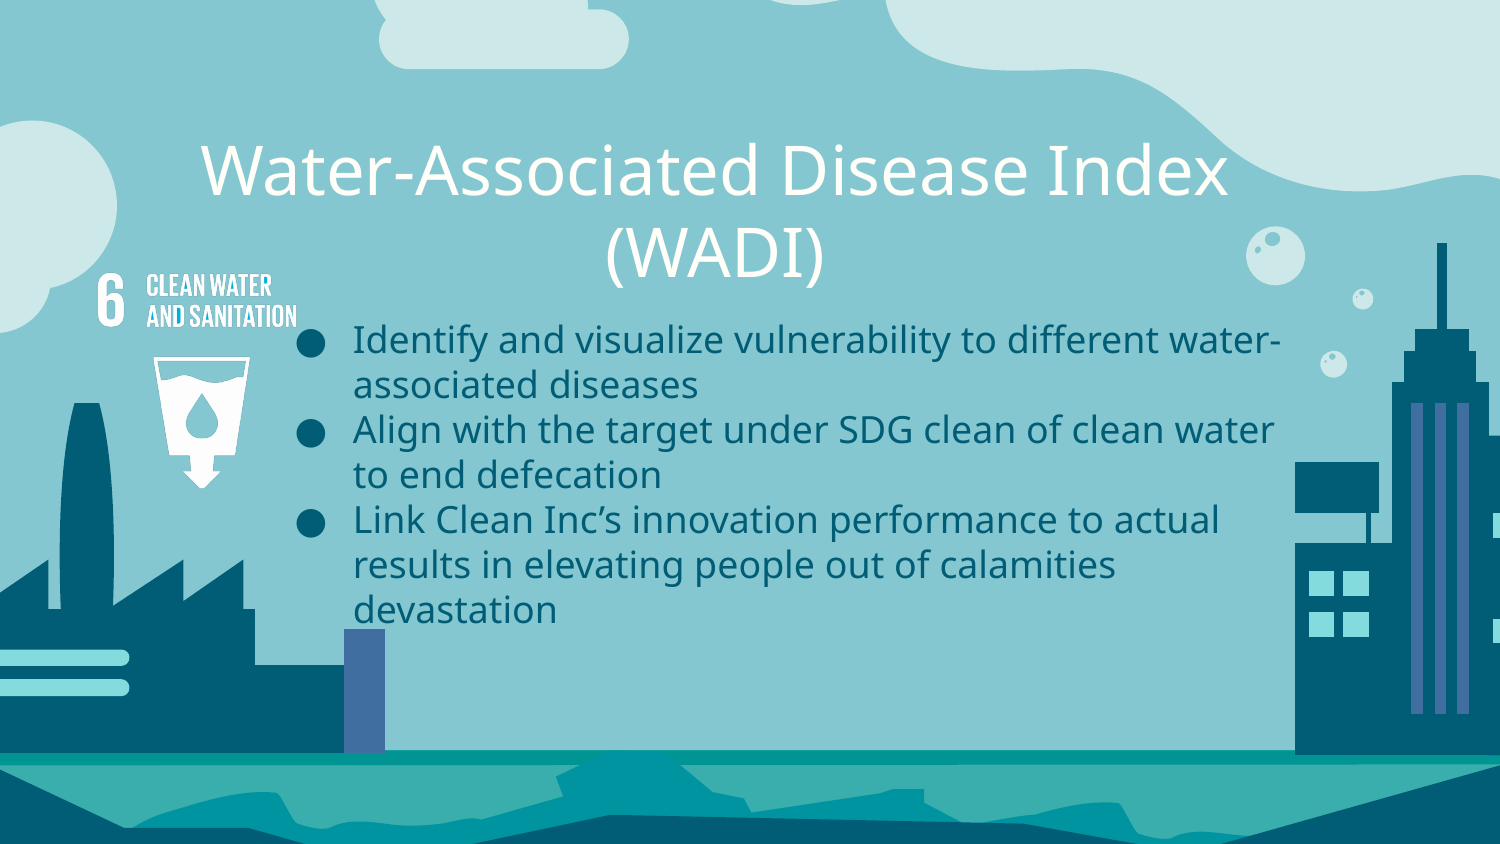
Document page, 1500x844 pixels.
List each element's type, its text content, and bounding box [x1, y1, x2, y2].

subtitle Identify and visualize vulnerability to different water-associated diseases Align with the target under SDG clean of clean water to end defecation Link Clean Inc’s innovation performance to actual results in elevating people out of calamities devastation [340, 307, 1289, 712]
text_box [0, 402, 386, 754]
text_box Water-Associated Disease Index (WADI) [67, 111, 1363, 307]
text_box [1294, 243, 1500, 756]
picture [69, 249, 335, 515]
